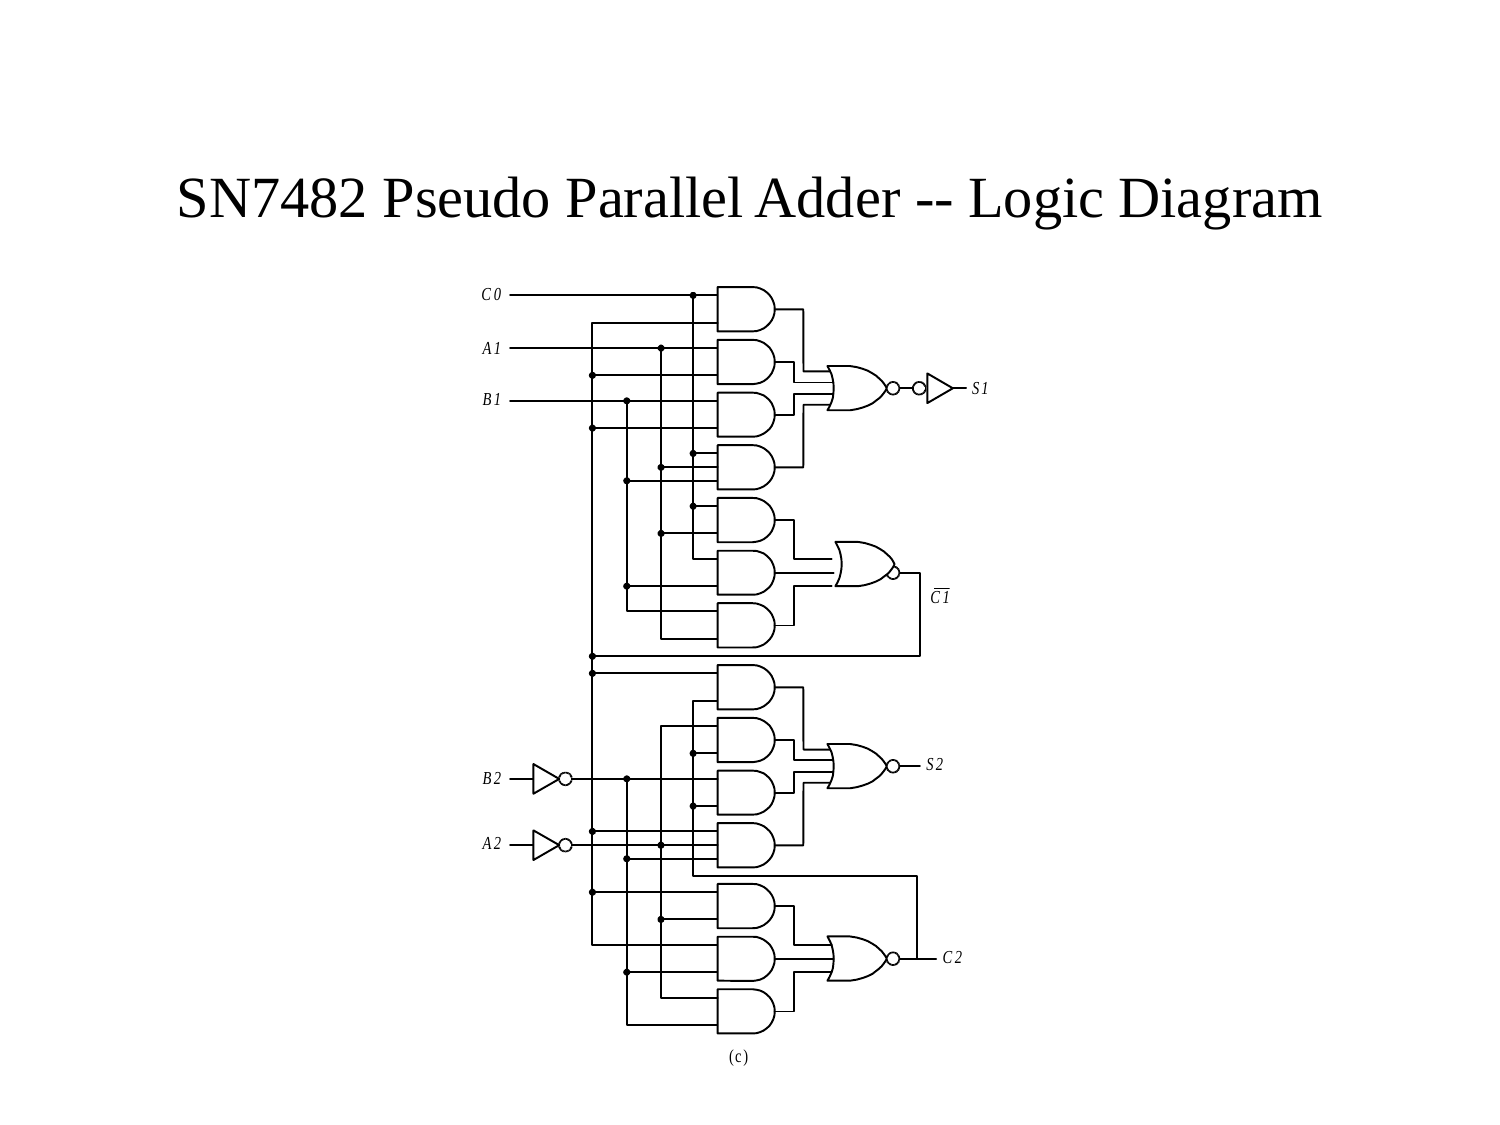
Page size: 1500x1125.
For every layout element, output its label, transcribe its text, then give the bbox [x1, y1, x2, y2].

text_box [449, 249, 1014, 1082]
title SN7482 Pseudo Parallel Adder -- Logic Diagram [112, 99, 1388, 288]
